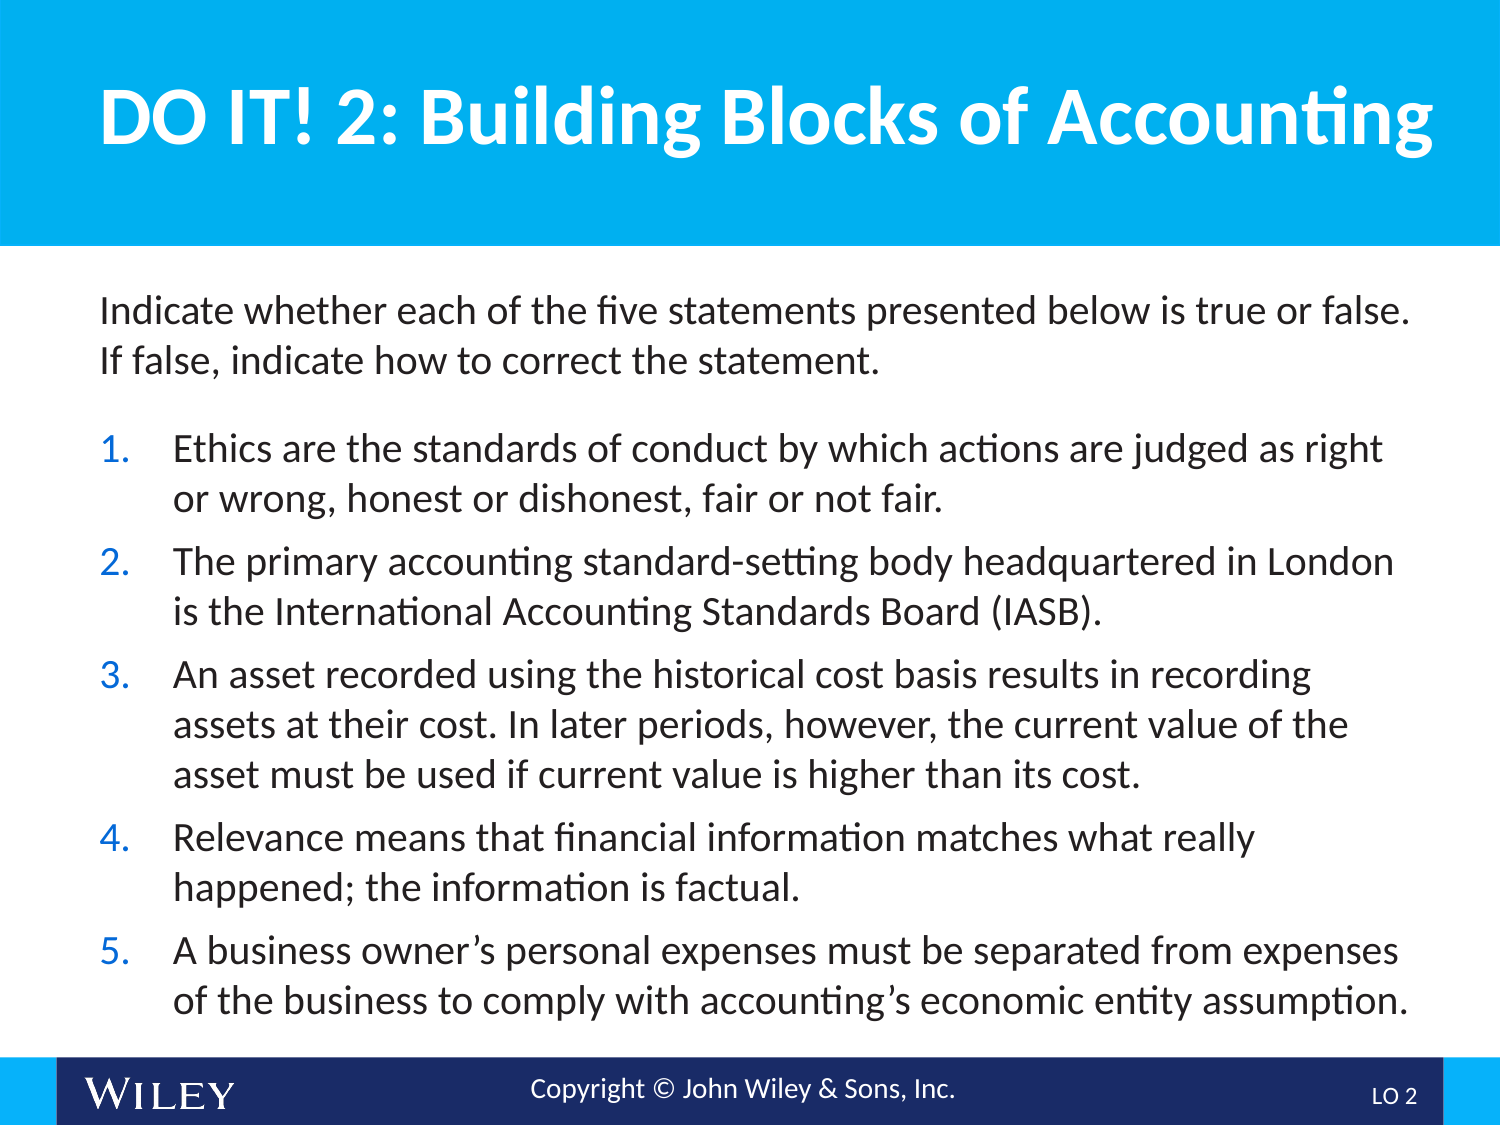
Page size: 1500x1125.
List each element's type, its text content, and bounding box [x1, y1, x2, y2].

title DO IT! 2: Building Blocks of Accounting [84, 65, 1463, 205]
list L O 2 [1309, 1065, 1433, 1125]
list Indicate whether each of the five statements presented below is true or false. If false, indicate how to correct the statement. Ethics are the standards of conduct by which actions are judged as right or wrong, honest or dishonest, fair or not fair. The primary accounting standard-setting body headquartered in London is the International Accounting Standards Board (IASB). An asset recorded using the historical cost basis results in recording assets at their cost. In later periods, however, the current value of the asset must be used if current value is higher than its cost. Relevance means that financial information matches what really happened; the information is factual. A business owner’s personal expenses must be separated from expenses of the business to comply with accounting’s economic entity assumption. [84, 275, 1433, 1050]
